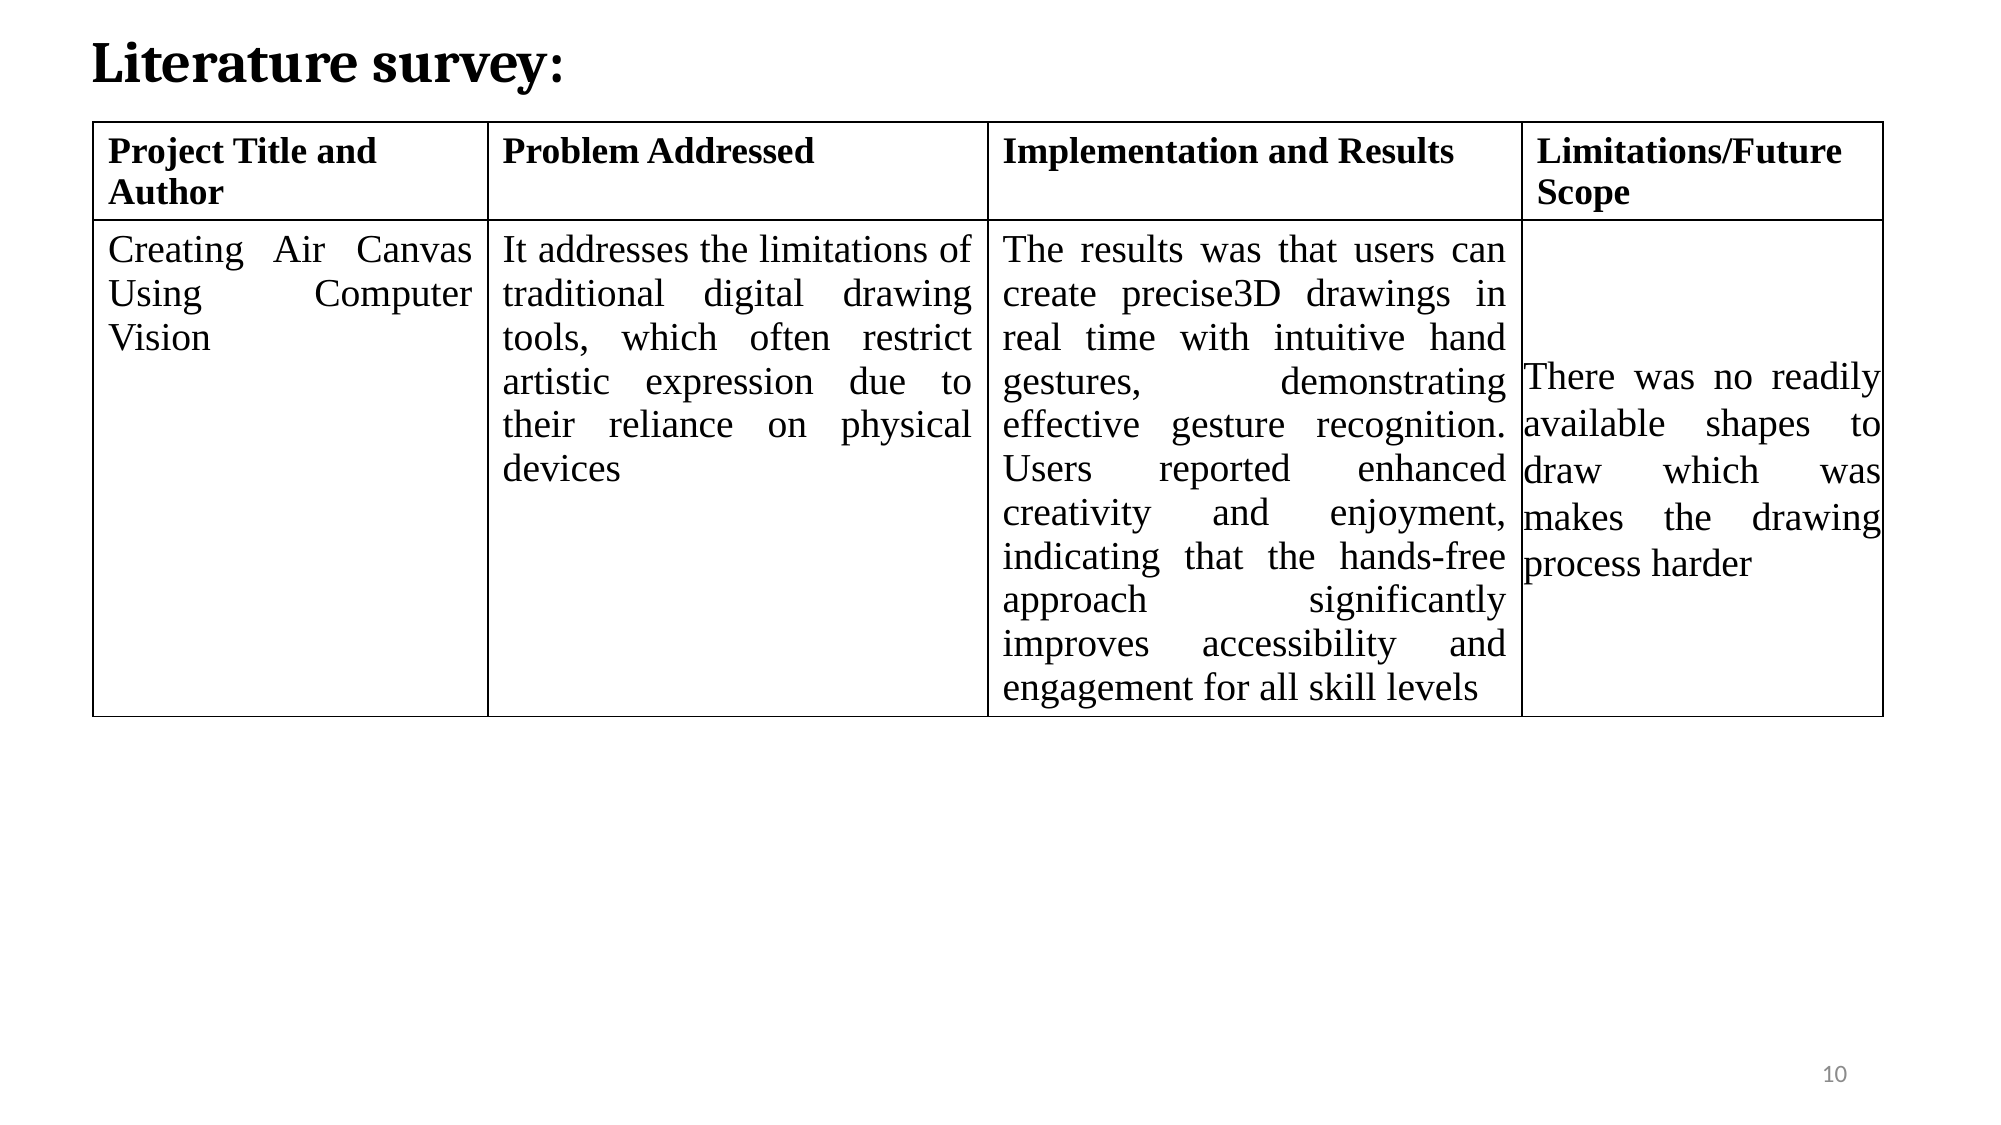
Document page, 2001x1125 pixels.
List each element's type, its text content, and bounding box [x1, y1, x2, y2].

text_box Literature survey: [77, 17, 624, 102]
table_cell It addresses the limitations of traditional digital drawing tools, which often restrict artistic expression due to their reliance on physical devices [489, 221, 987, 716]
table_cell Creating Air Canvas Using Computer Vision [94, 221, 487, 716]
slide_number 10 [1412, 1042, 1863, 1103]
table_cell There was no readily available shapes to draw which was makes the drawing process harder [1523, 221, 1882, 716]
table_header Implementation and Results [989, 123, 1521, 219]
table_header Project Title and Author [94, 123, 487, 219]
table_cell The results was that users can create precise3D drawings in real time with intuitive hand gestures, demonstrating effective gesture recognition. Users reported enhanced creativity and enjoyment, indicating that the hands-free approach significantly improves accessibility and engagement for all skill levels [989, 221, 1521, 716]
table_header Problem Addressed [489, 123, 987, 219]
table_header Limitations/Future Scope [1523, 123, 1882, 219]
